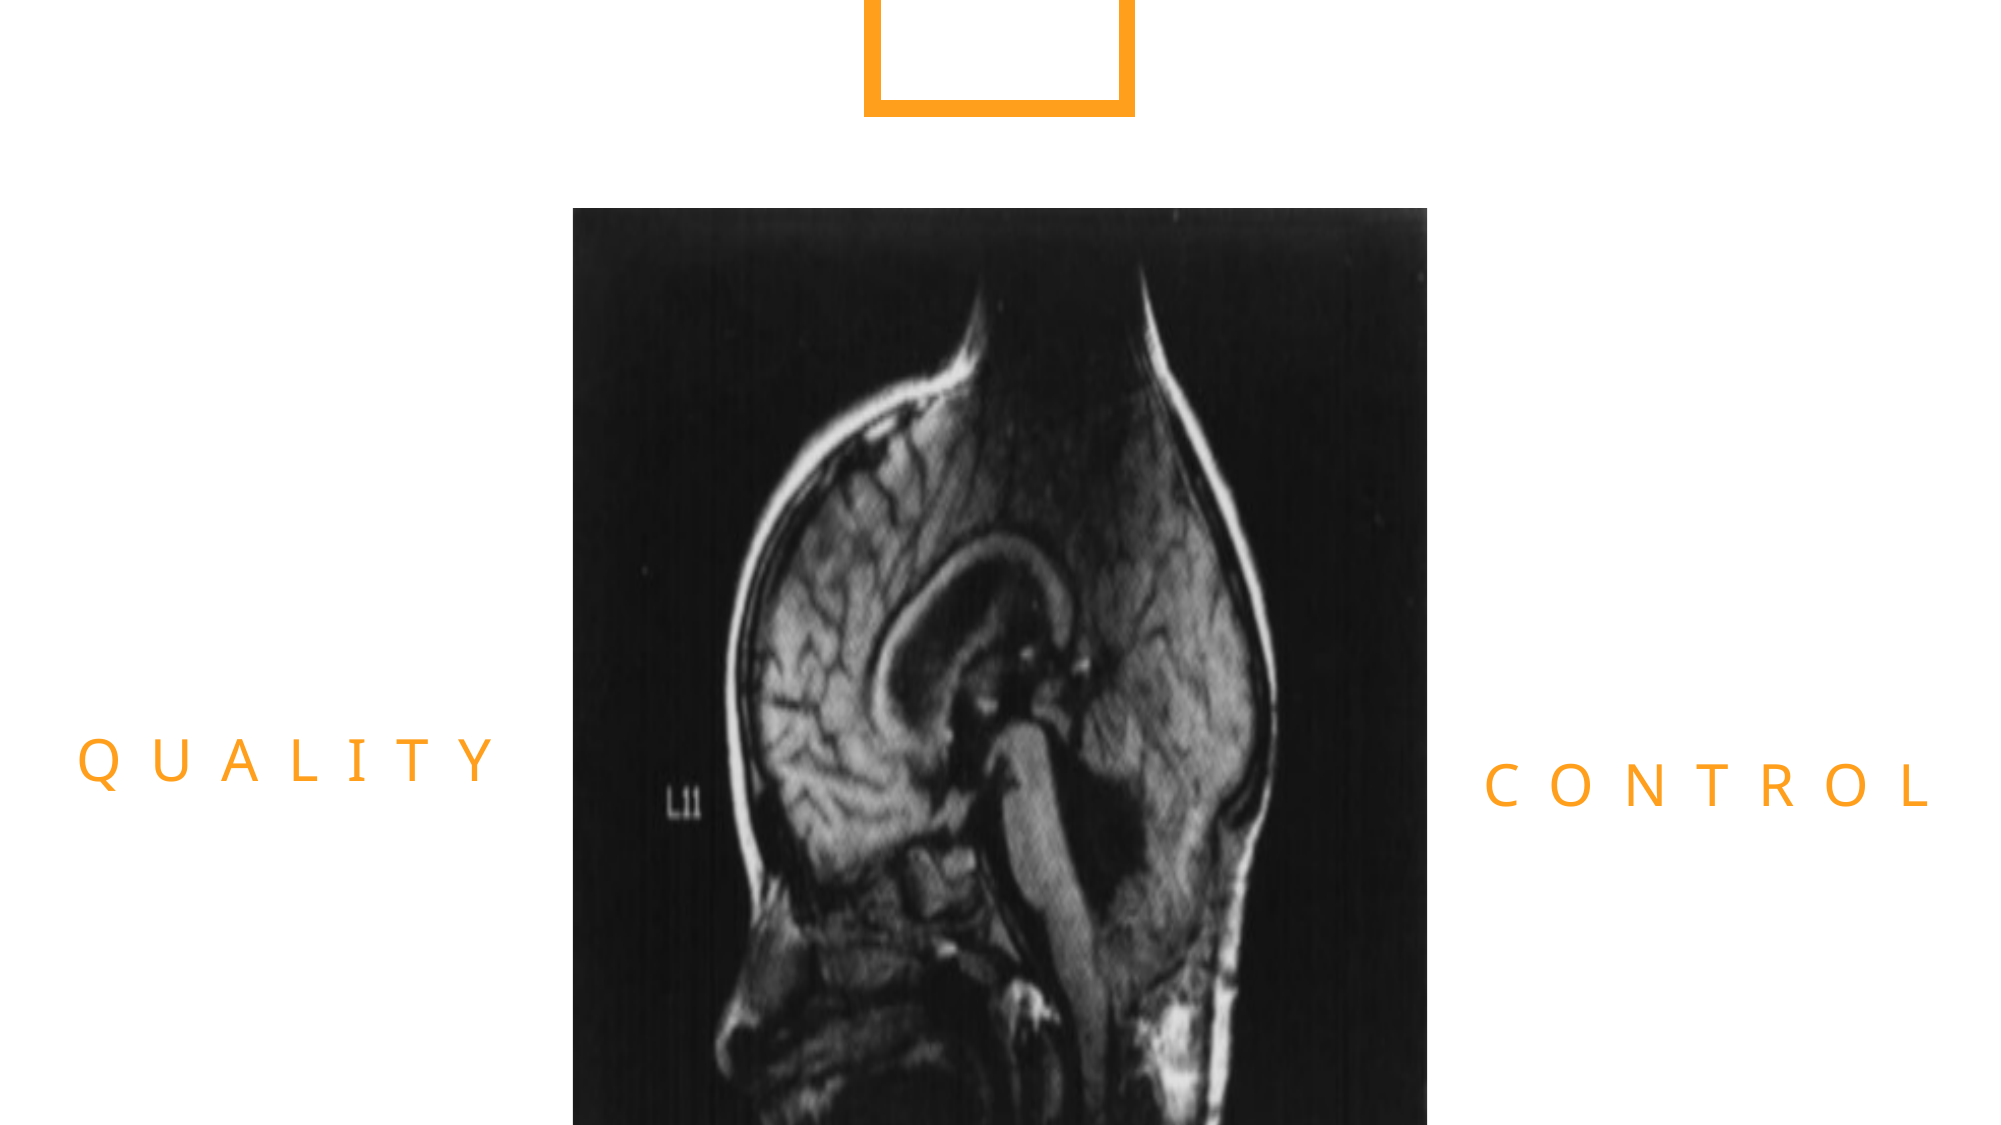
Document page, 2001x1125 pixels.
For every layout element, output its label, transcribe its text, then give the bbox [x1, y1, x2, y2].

text_box [871, 0, 1128, 109]
picture [572, 208, 1428, 1125]
text_box QUALITY [61, 715, 551, 801]
text_box CONTROL [1428, 740, 1944, 826]
